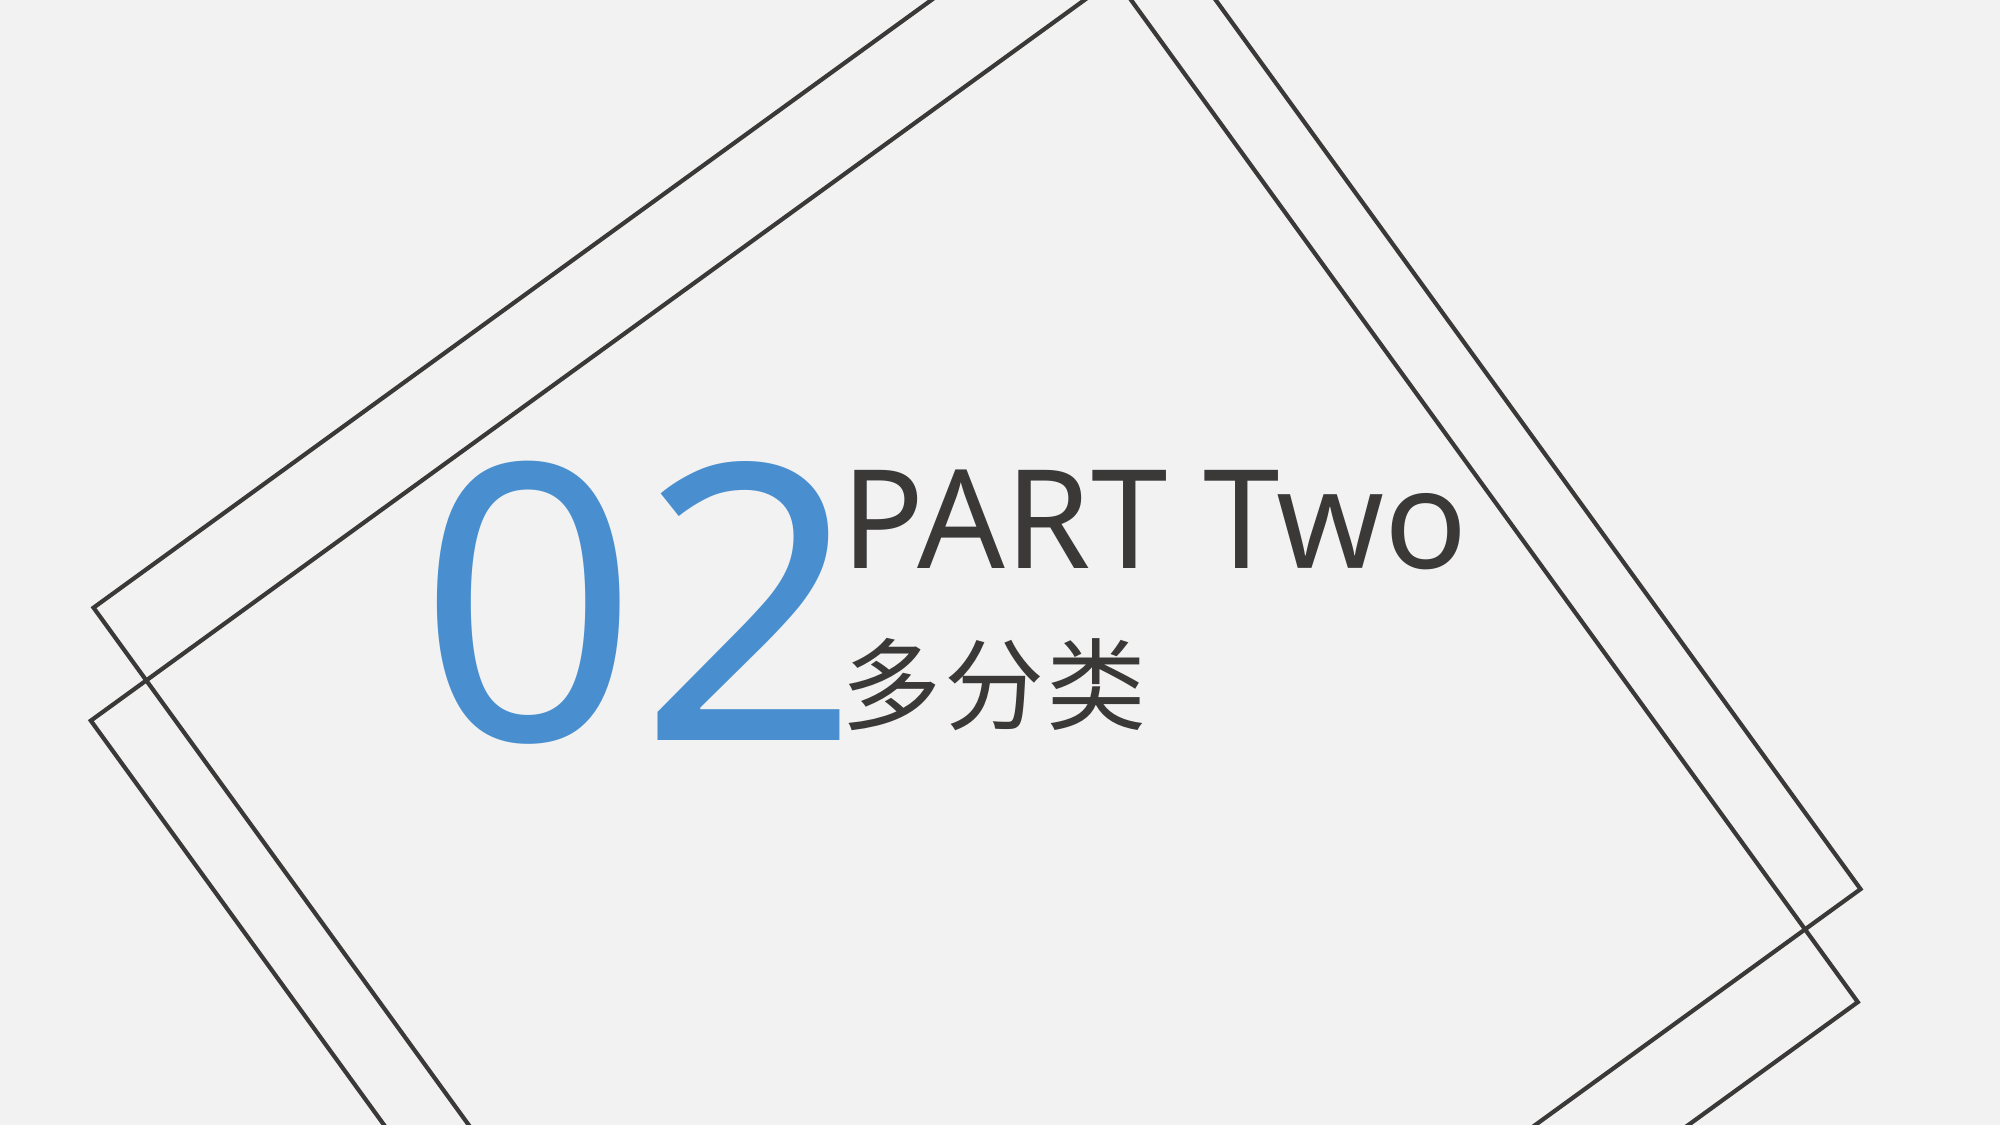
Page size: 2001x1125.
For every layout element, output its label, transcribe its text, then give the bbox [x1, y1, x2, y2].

text_box PART Two [826, 424, 1679, 604]
text_box 02 [371, 347, 907, 825]
text_box [1572, 604, 1663, 614]
text_box [1134, 0, 1525, 424]
text_box [451, 0, 1081, 347]
text_box [604, 0, 1440, 424]
text_box [89, 516, 1860, 1125]
text_box [1677, 750, 1862, 930]
text_box 多分类 [826, 614, 1907, 750]
text_box [92, 405, 371, 680]
